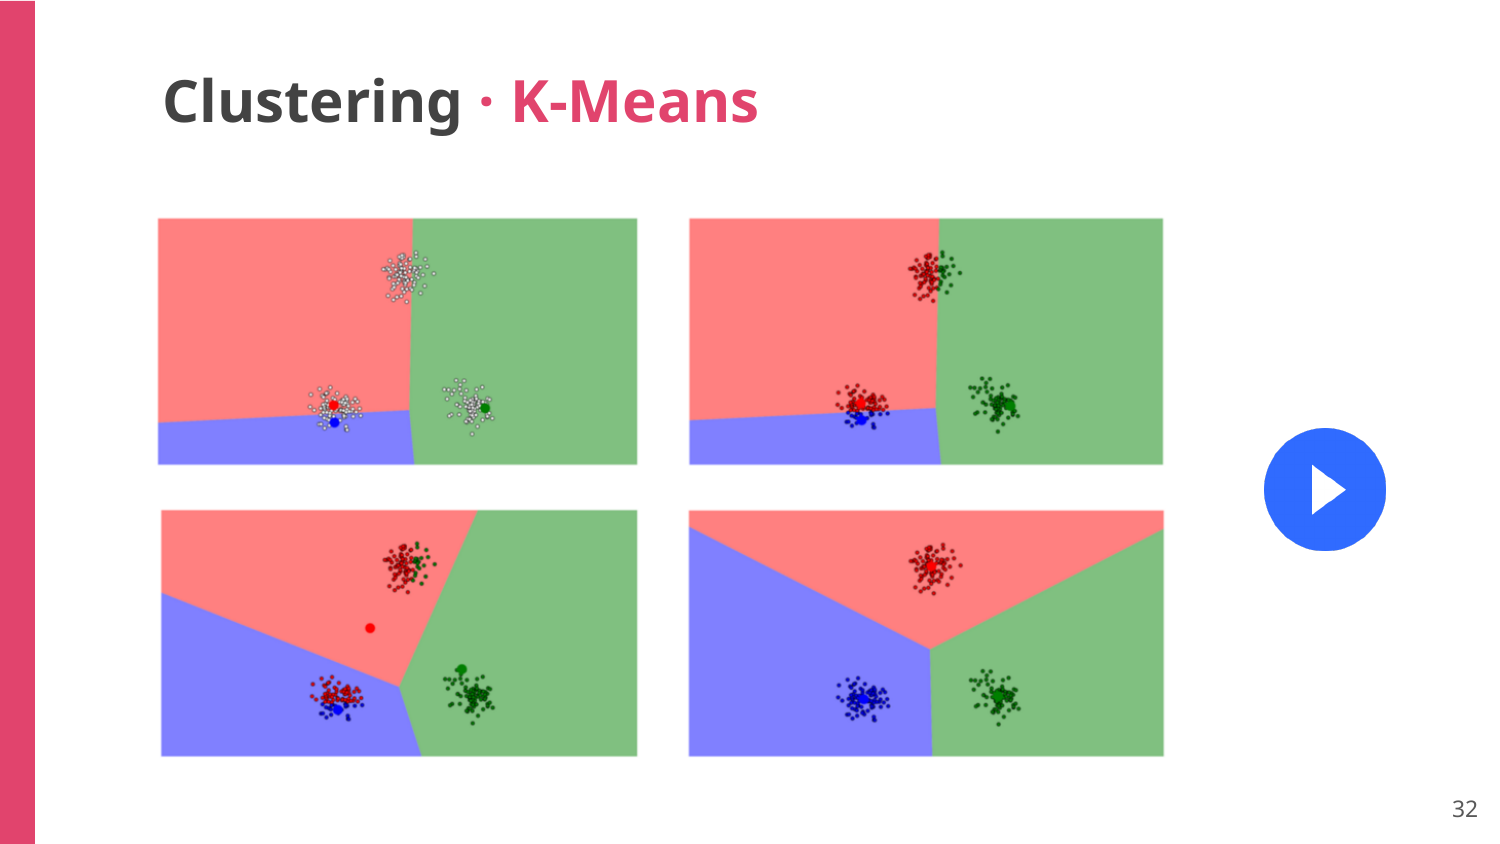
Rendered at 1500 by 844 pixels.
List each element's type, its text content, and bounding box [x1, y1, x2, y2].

slide_number ‹#› [1403, 779, 1494, 844]
picture [147, 217, 1227, 762]
text_box Clustering · K-Means [147, 49, 1350, 146]
picture [1263, 428, 1387, 551]
